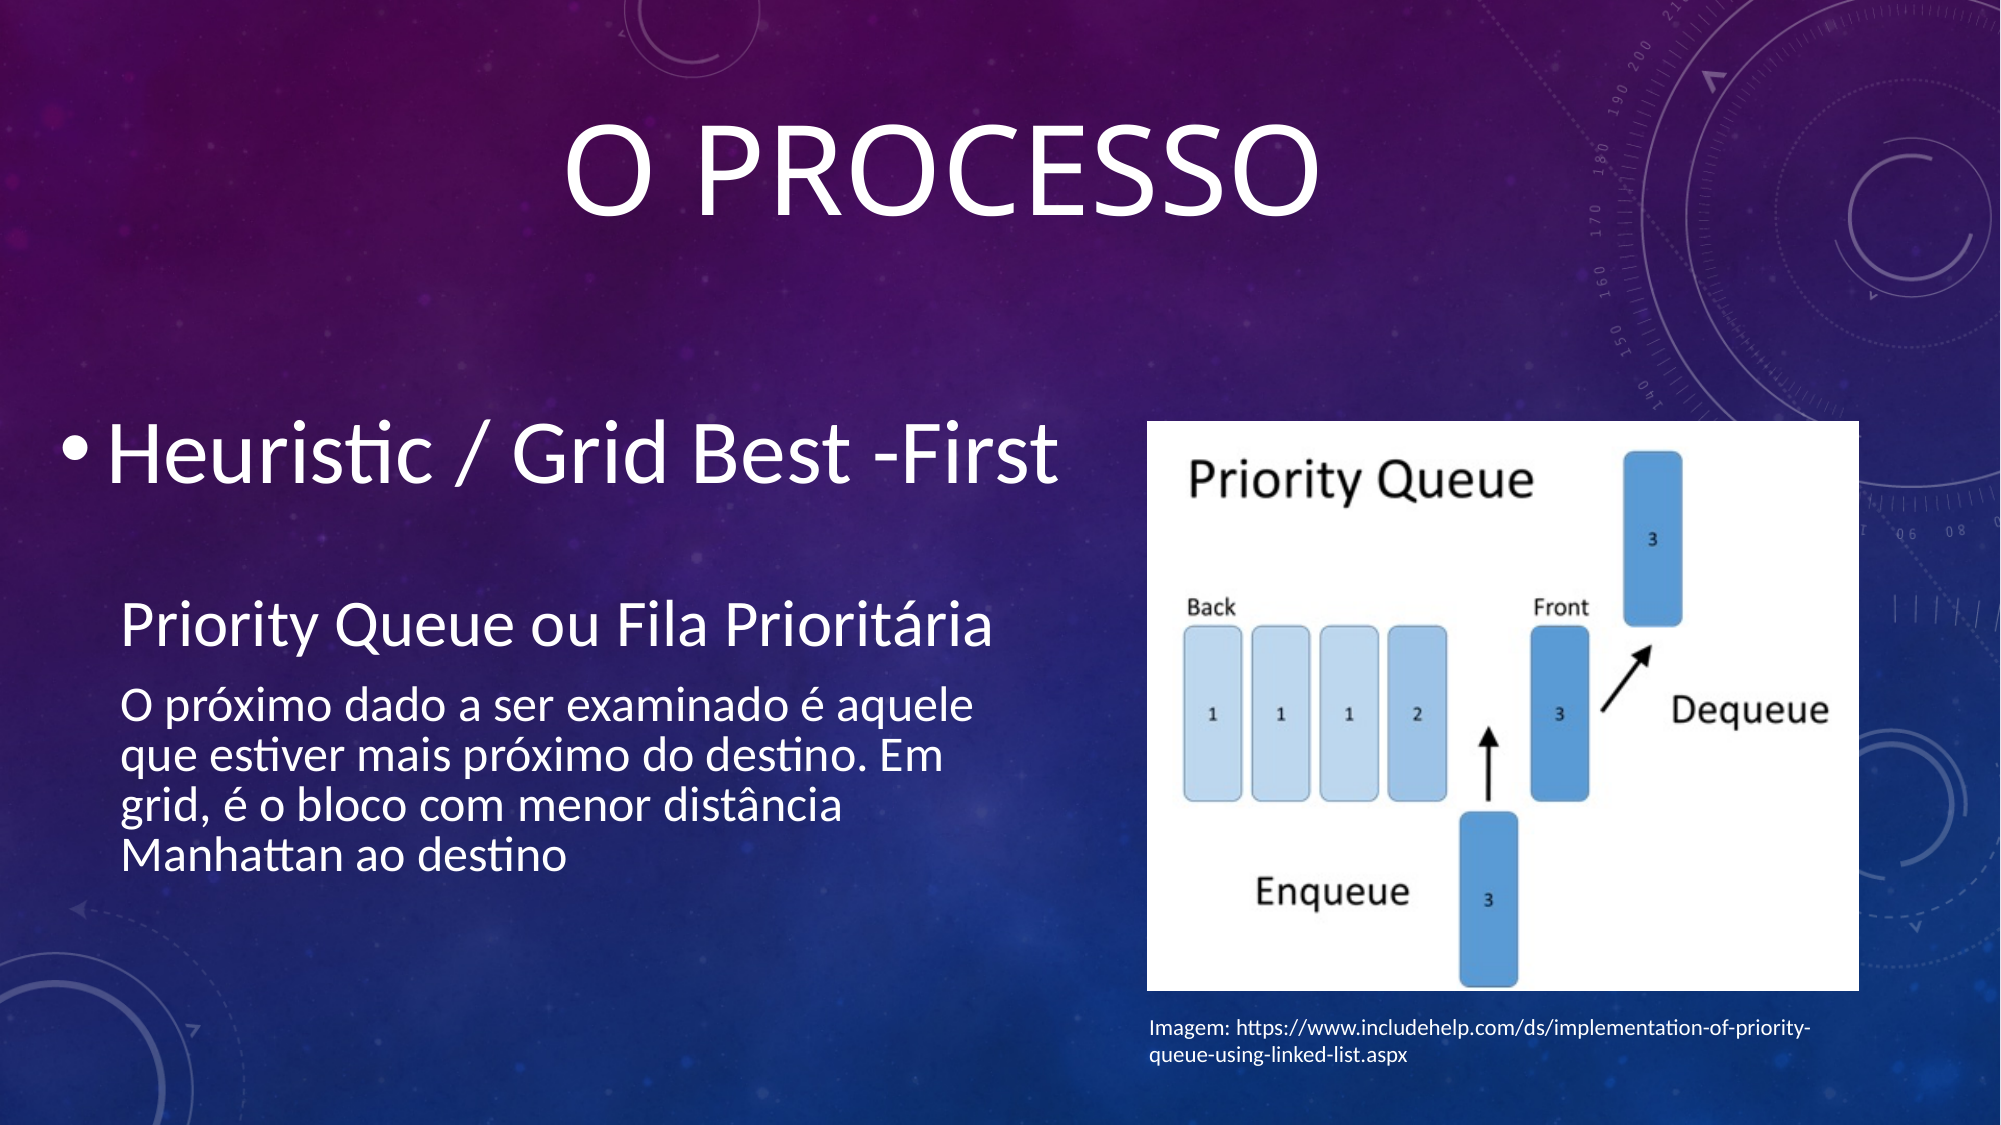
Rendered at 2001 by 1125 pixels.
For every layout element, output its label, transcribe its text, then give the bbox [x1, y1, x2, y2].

picture [0, 0, 2001, 1125]
text_box Imagem: https://www.includehelp.com/ds/implementation-of-priority-queue-using-linked-list.aspx [1134, 1005, 1873, 1075]
title O PROCESSO [112, 46, 1775, 285]
text_box [135, 544, 1141, 768]
list Heuristic / Grid Best -First [44, 265, 1119, 629]
text_box Priority Queue ou Fila Prioritária O próximo dado a ser examinado é aquele que estiver mais próximo do destino. Em grid, é o bloco com menor distância Manhattan ao destino [105, 573, 1057, 1028]
